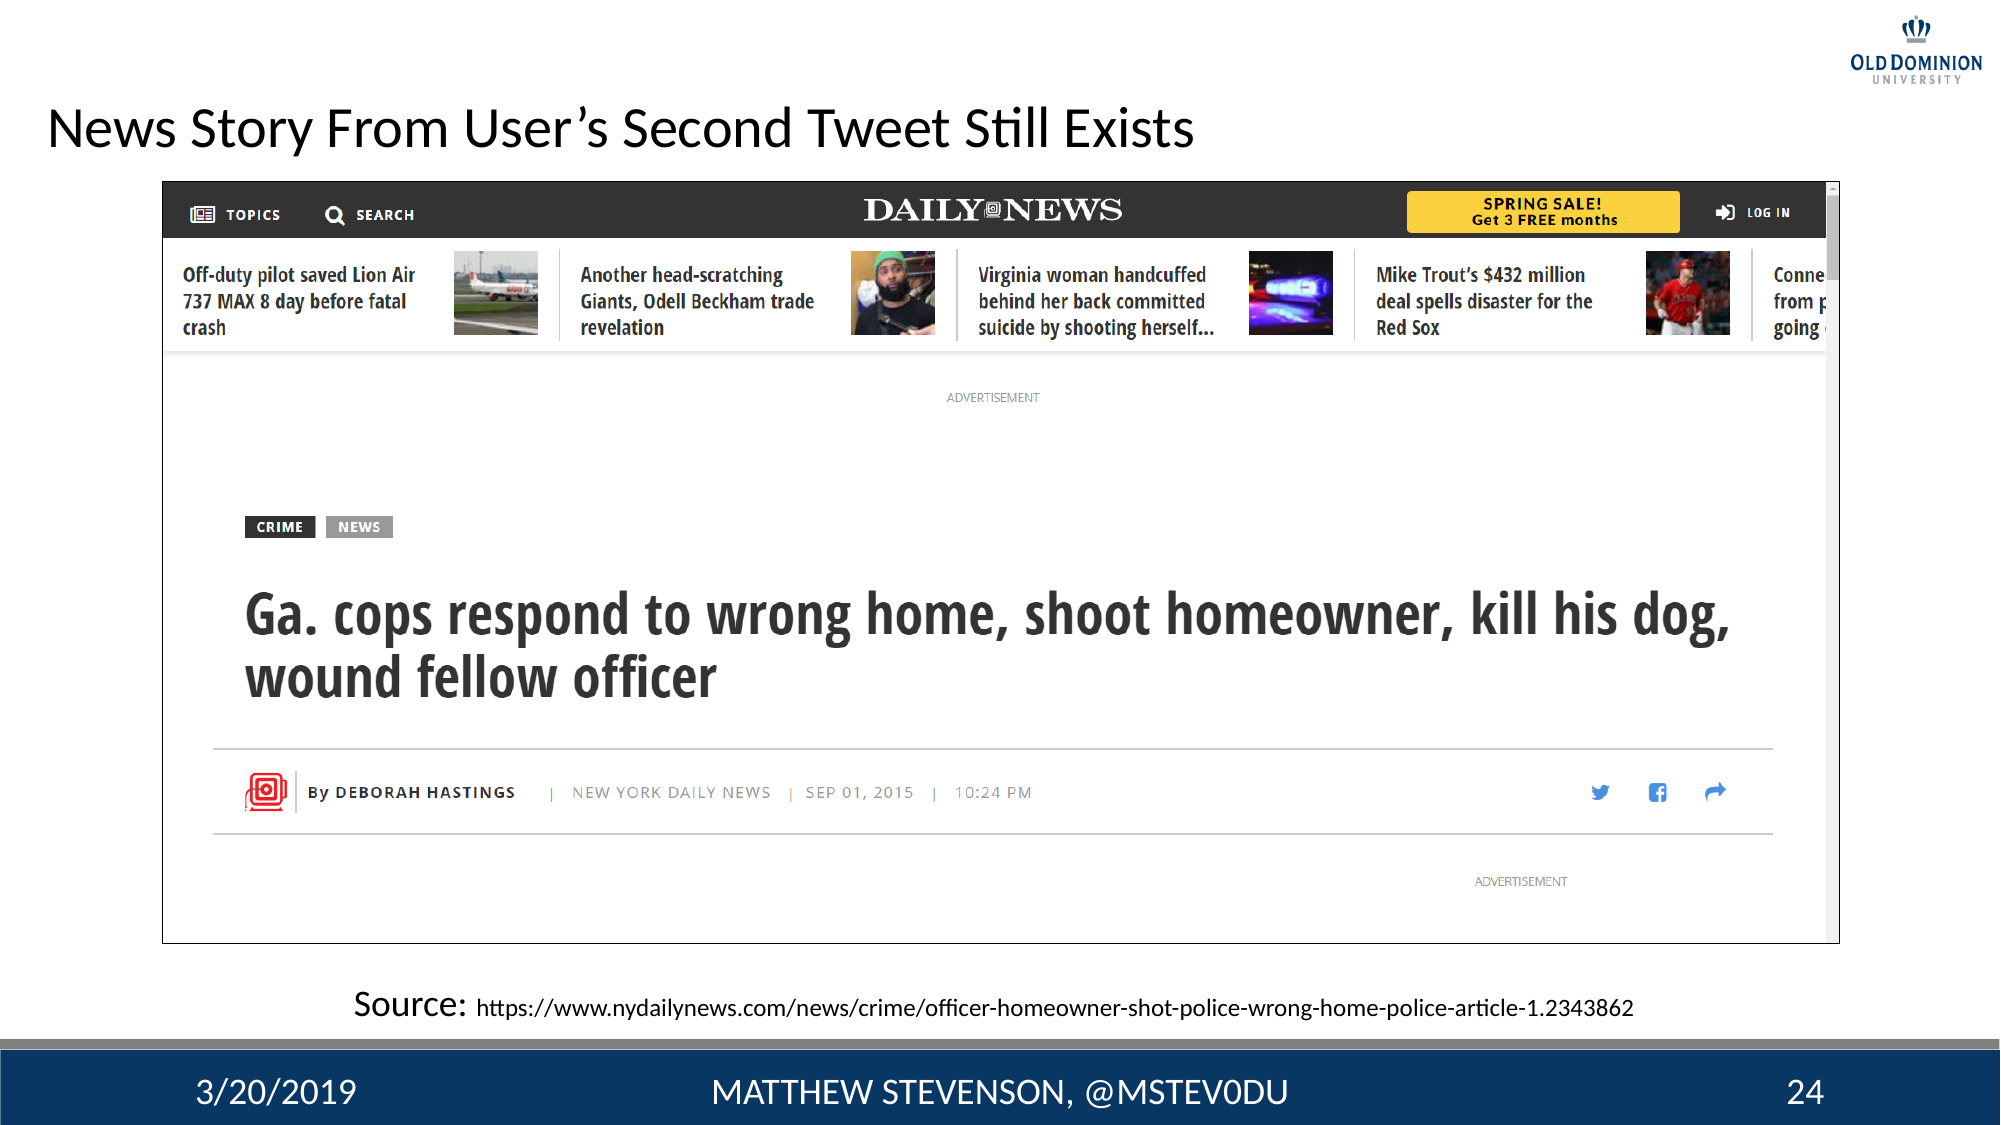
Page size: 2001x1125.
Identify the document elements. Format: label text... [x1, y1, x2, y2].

picture [1851, 15, 1982, 84]
text_box News Story From User’s Second Tweet Still Exists [32, 81, 1547, 167]
picture [161, 181, 1840, 944]
text_box Source: https://www.nydailynews.com/news/crime/officer-homeowner-shot-police-wrong-home-police-article-1.2343862 [339, 971, 1661, 1031]
slide_number 24 [1624, 1059, 1840, 1120]
footer Matthew Stevenson, @mstev0du [604, 1059, 1396, 1120]
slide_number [180, 1059, 586, 1120]
